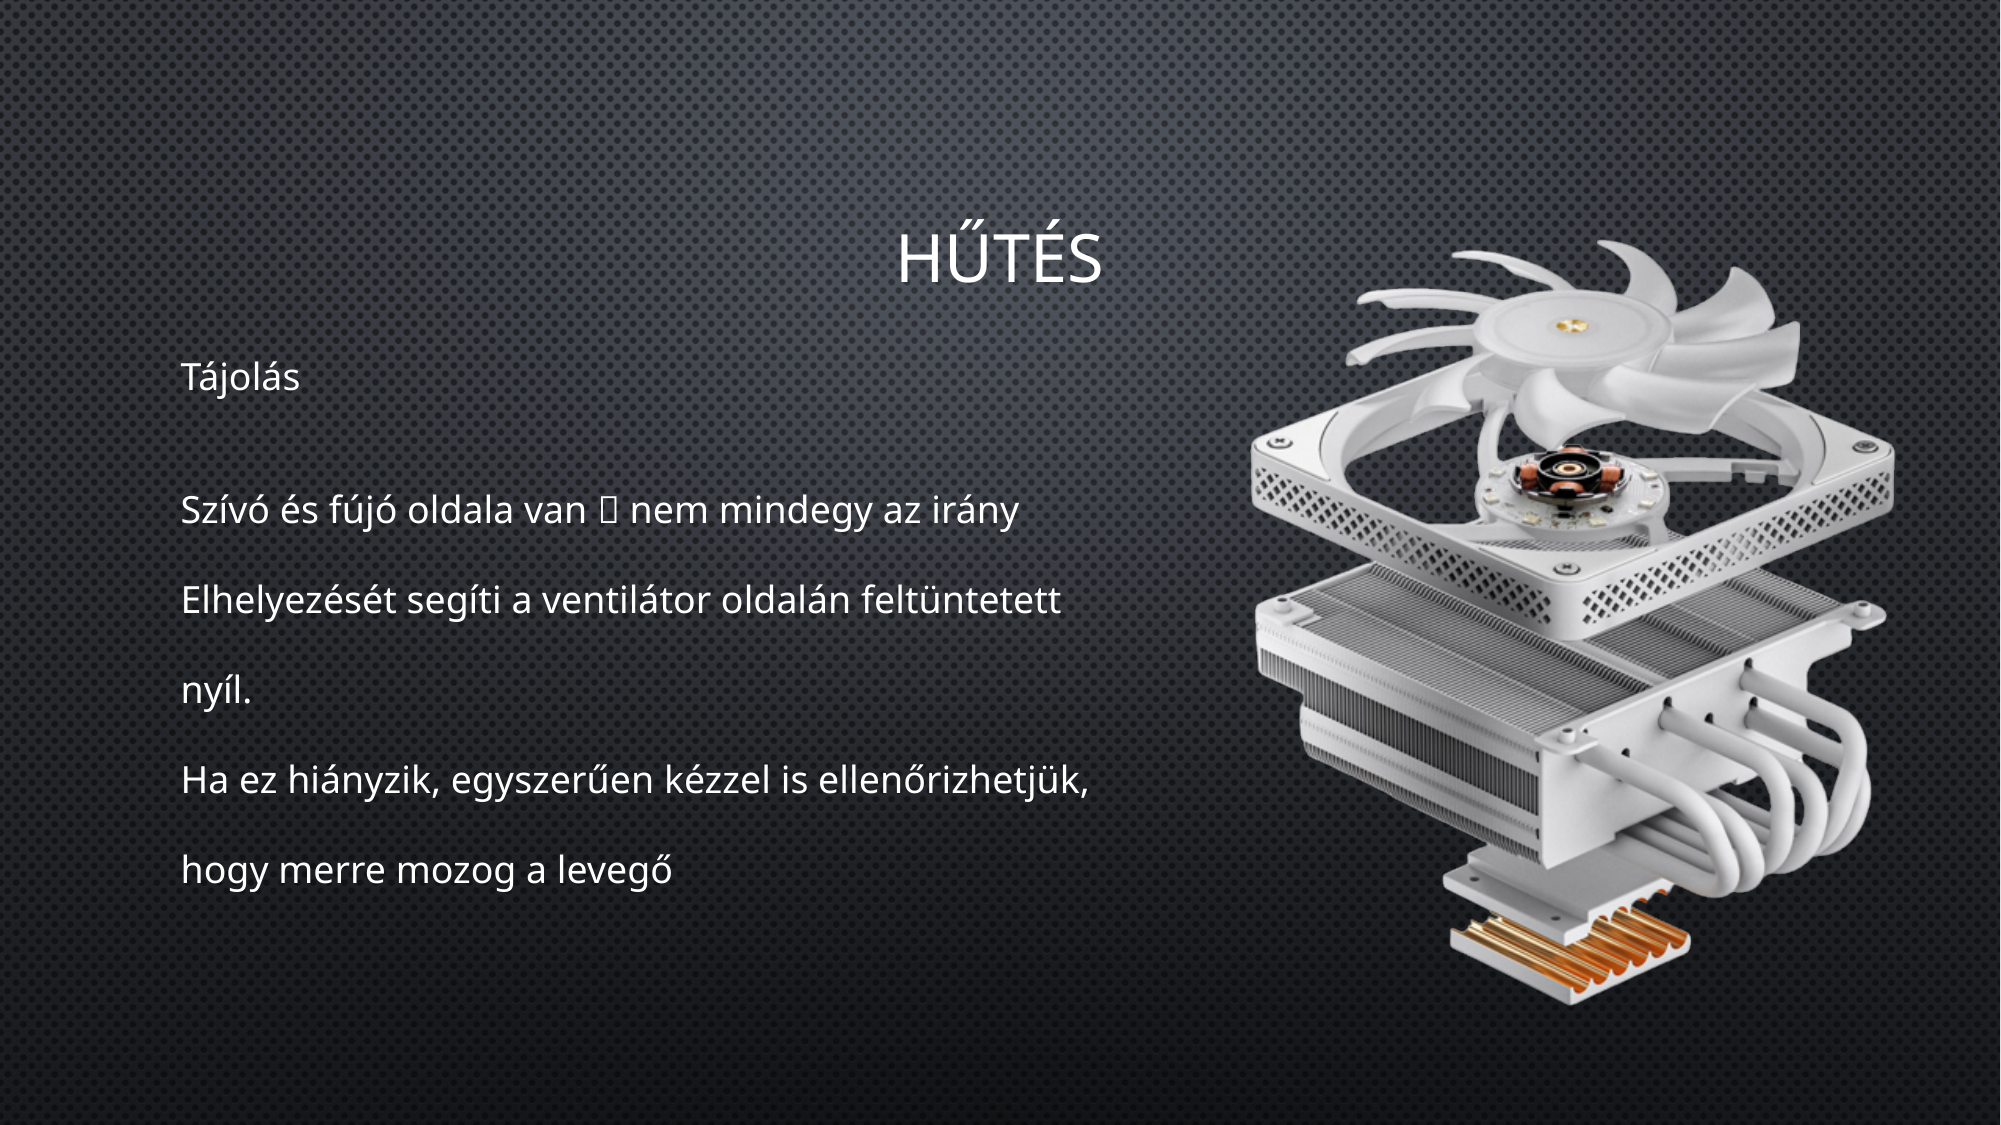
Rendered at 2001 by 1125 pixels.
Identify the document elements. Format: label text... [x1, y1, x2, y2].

text_box Tájolás [165, 345, 560, 406]
text_box Szívó és fújó oldala van  nem mindegy az irány Elhelyezését segíti a ventilátor oldalán feltüntetett nyíl. Ha ez hiányzik, egyszerűen kézzel is ellenőrizhetjük, hogy merre mozog a levegő [165, 434, 1128, 899]
picture [1182, 231, 1965, 1014]
title HŰTÉS [187, 99, 1813, 413]
